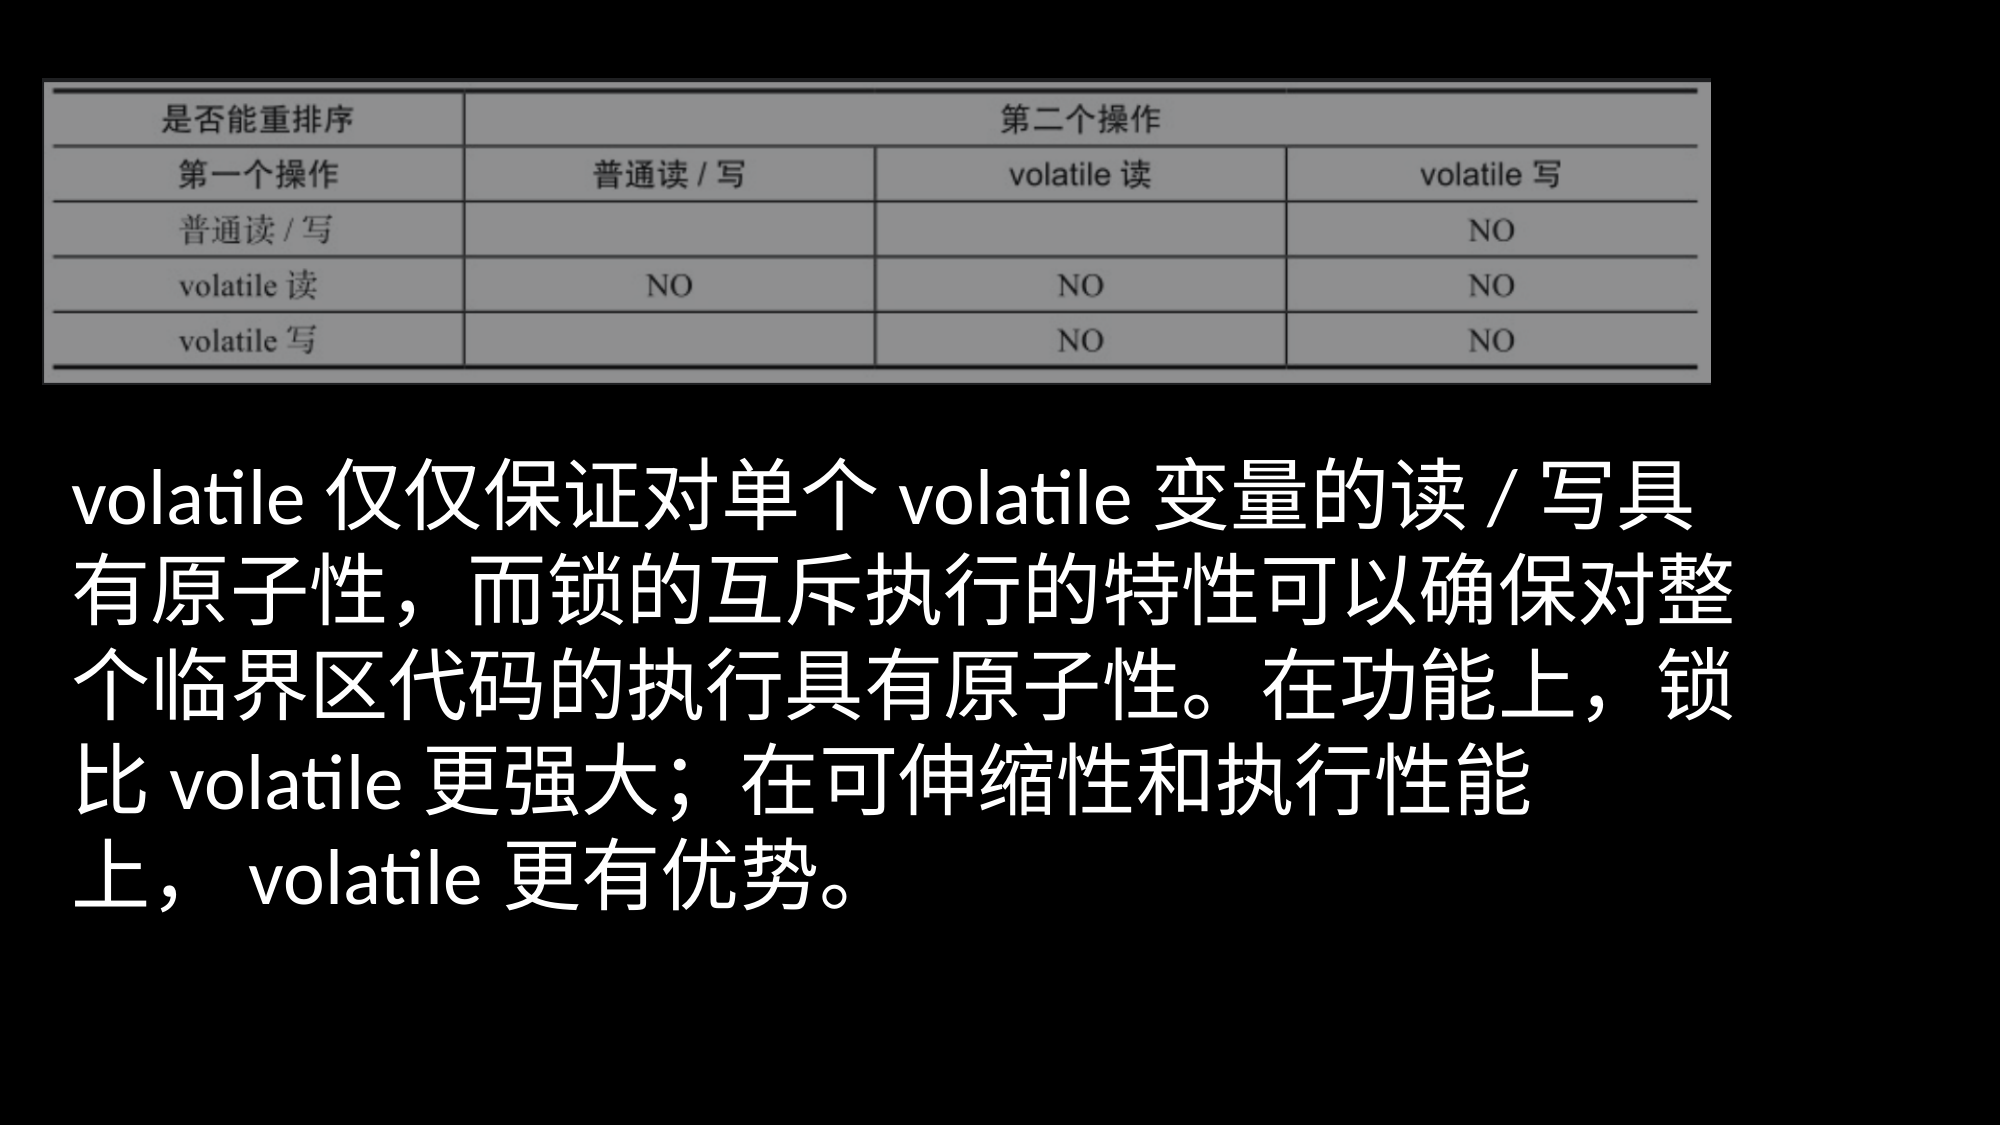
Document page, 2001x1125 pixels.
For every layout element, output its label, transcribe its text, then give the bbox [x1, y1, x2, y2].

text_box volatile仅仅保证对单个volatile变量的读/写具有原子性，而锁的互斥执行的特性可以确保对整个临界区代码的执行具有原子性。在功能上，锁比volatile更强大；在可伸缩性和执行性能上，volatile更有优势。 [56, 438, 1789, 928]
picture [42, 78, 1711, 385]
